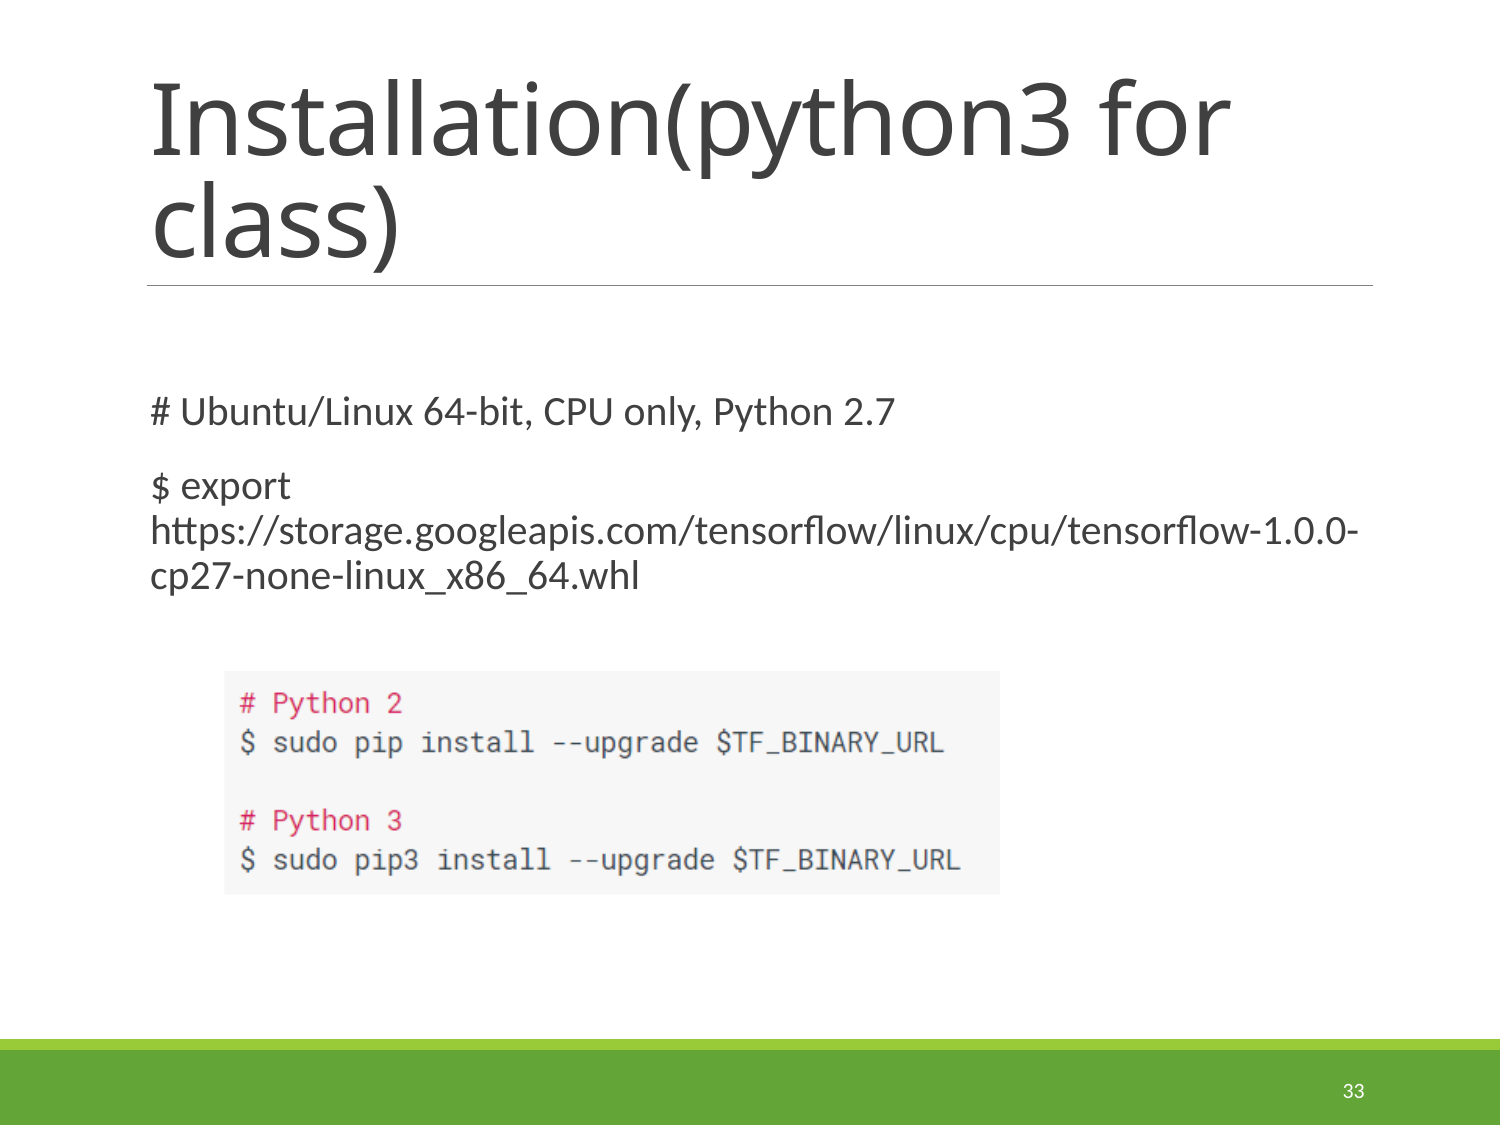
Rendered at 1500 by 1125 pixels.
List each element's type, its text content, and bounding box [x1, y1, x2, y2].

title Installation(python3 for class) [135, 47, 1373, 285]
picture [222, 670, 1001, 899]
list # Ubuntu/Linux 64-bit, CPU only, Python 2.7 $ export https://storage.googleapis.com/tensorflow/linux/cpu/tensorflow-1.0.0-cp27-none-linux_x86_64.whl [135, 302, 1373, 963]
slide_number 33 [1218, 1059, 1380, 1120]
